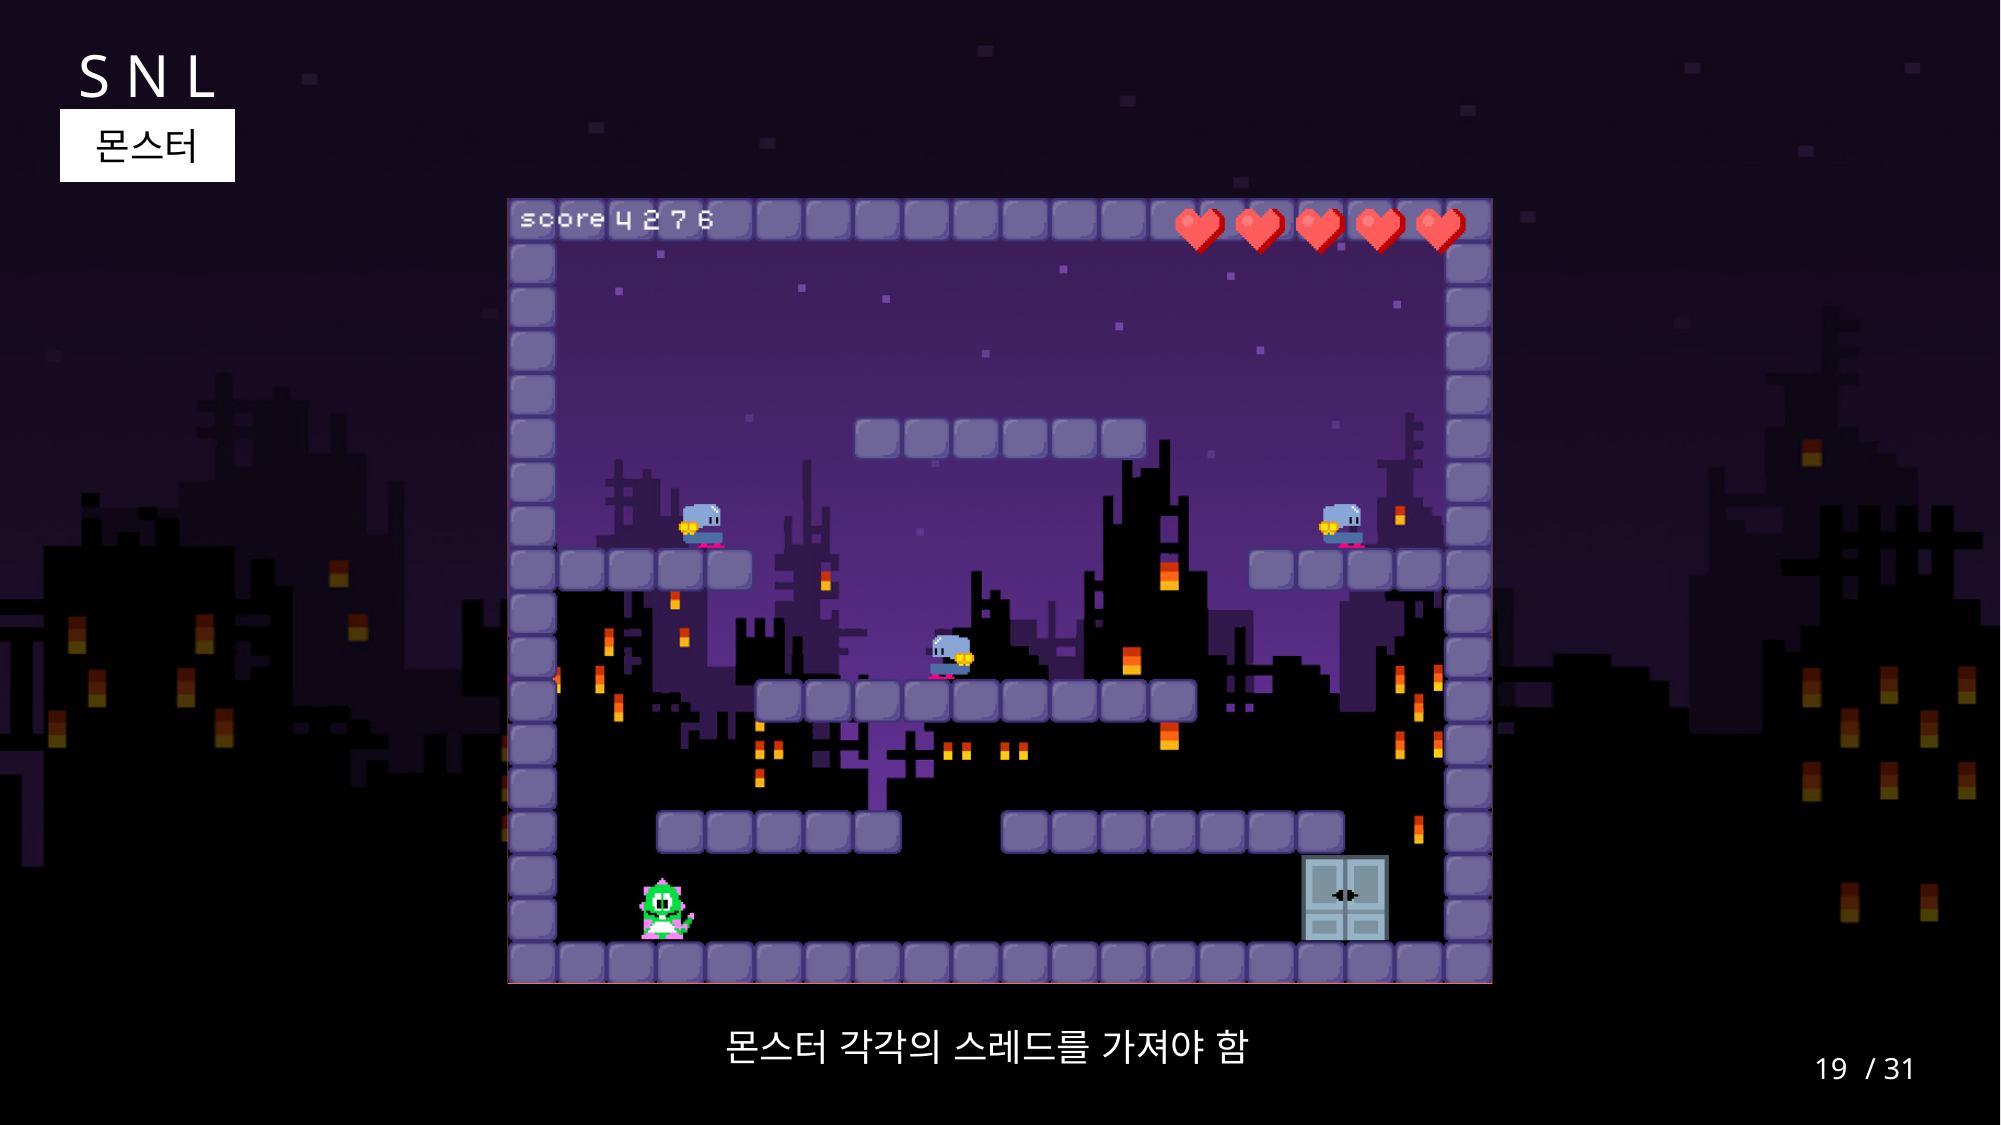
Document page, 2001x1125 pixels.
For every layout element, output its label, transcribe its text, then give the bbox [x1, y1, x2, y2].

picture [0, 0, 2001, 1125]
text_box S N L [60, 38, 235, 109]
slide_number 19 [1412, 1042, 1863, 1103]
text_box 몬스터 [60, 109, 235, 182]
text_box 몬스터 각각의 스레드를 가져야 함 [710, 1016, 1290, 1077]
